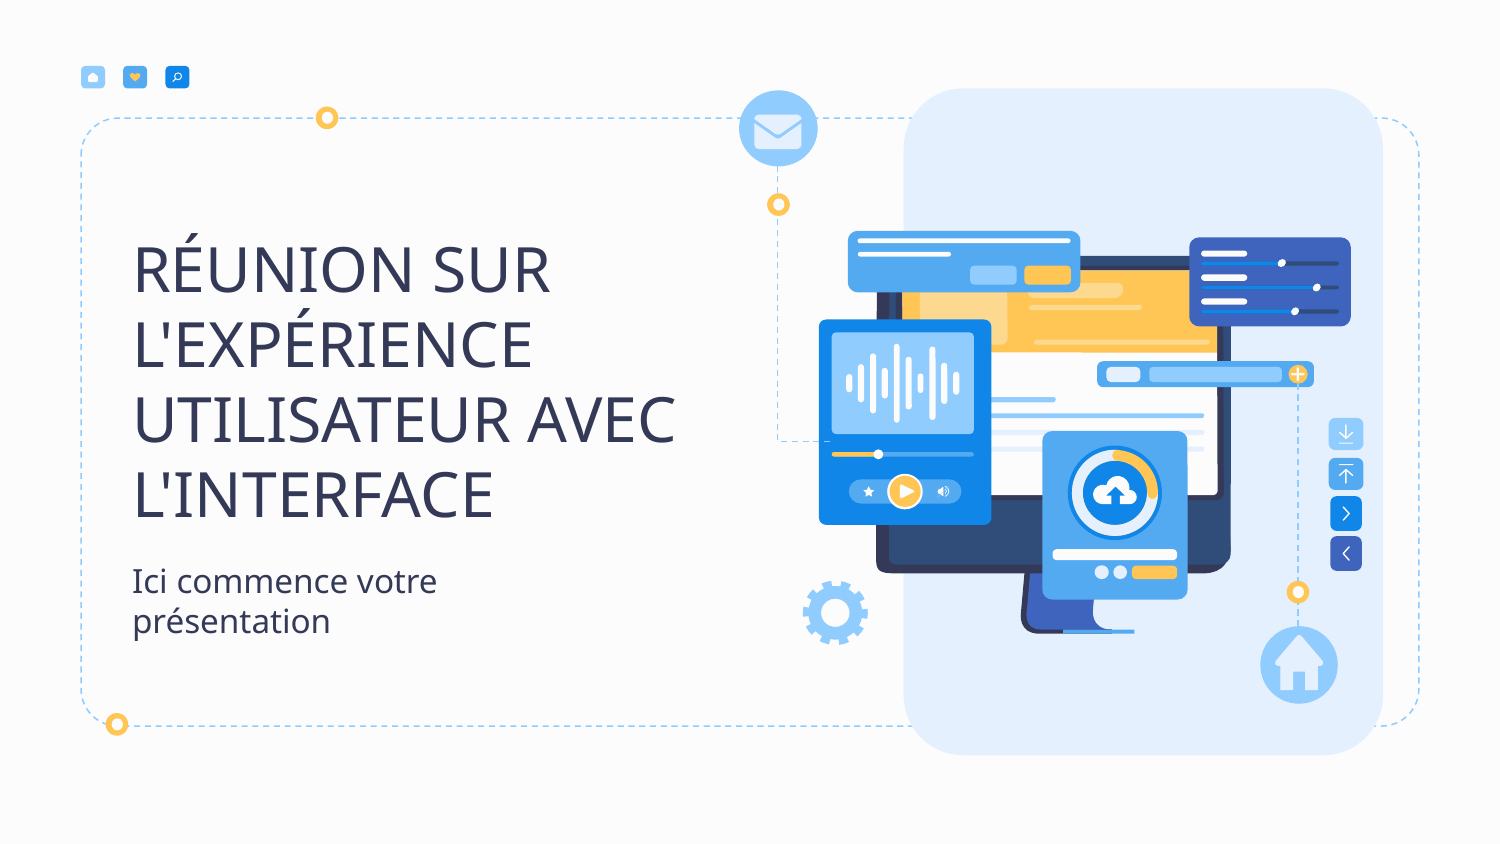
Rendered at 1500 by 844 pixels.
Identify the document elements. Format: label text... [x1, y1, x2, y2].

title RÉUNION SUR L'EXPÉRIENCE UTILISATEUR AVEC L'INTERFACE [116, 195, 731, 546]
subtitle Ici commence votre présentation [116, 545, 475, 648]
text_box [736, 88, 1384, 756]
